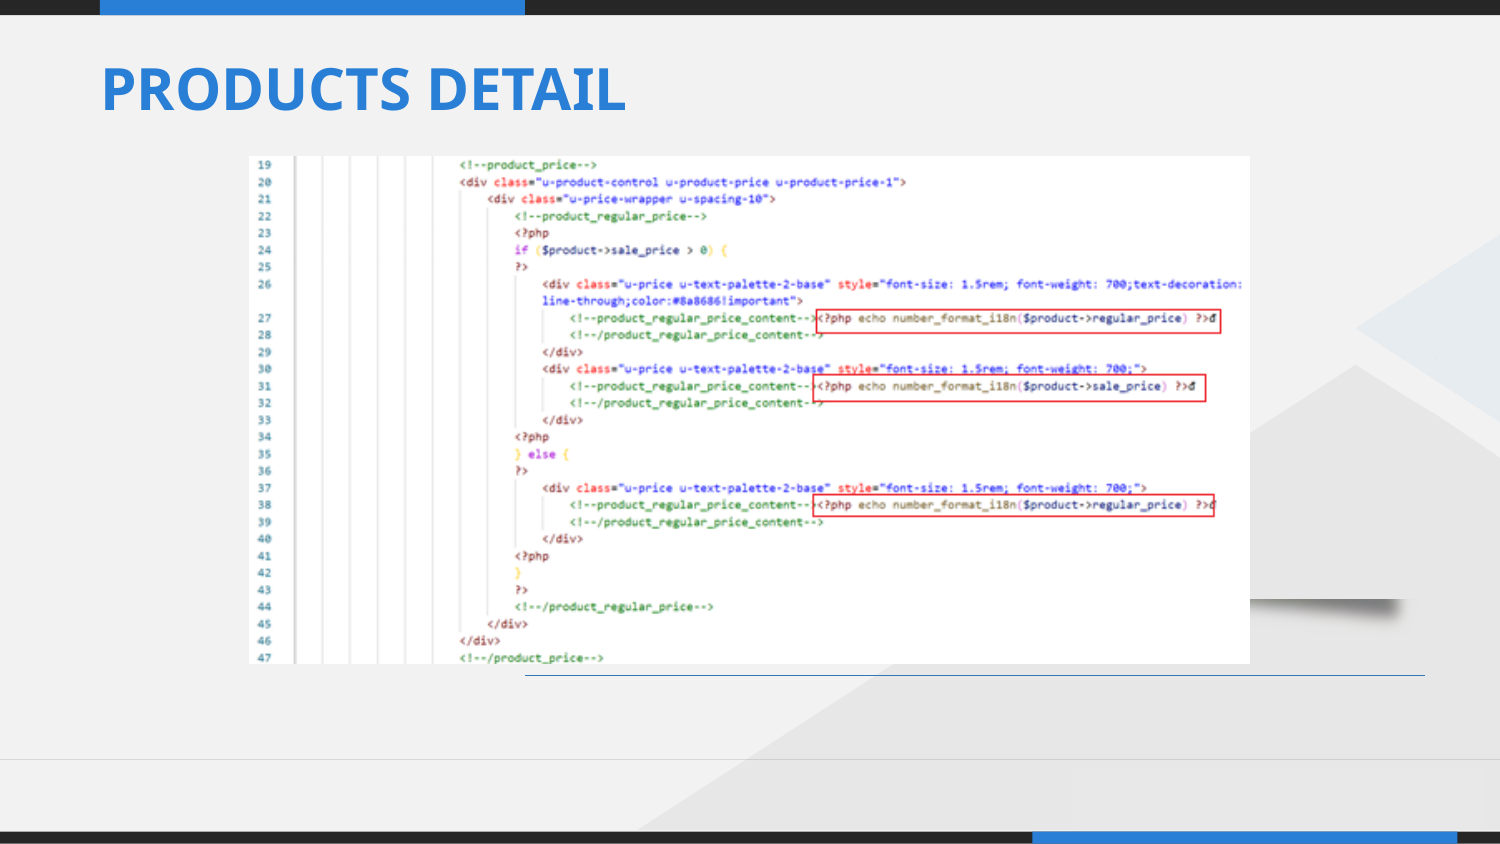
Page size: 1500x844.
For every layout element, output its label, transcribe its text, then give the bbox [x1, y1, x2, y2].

picture [249, 156, 1425, 664]
title PRODUCTS DETAIL [85, 52, 1415, 135]
text_box [1071, 766, 1487, 832]
